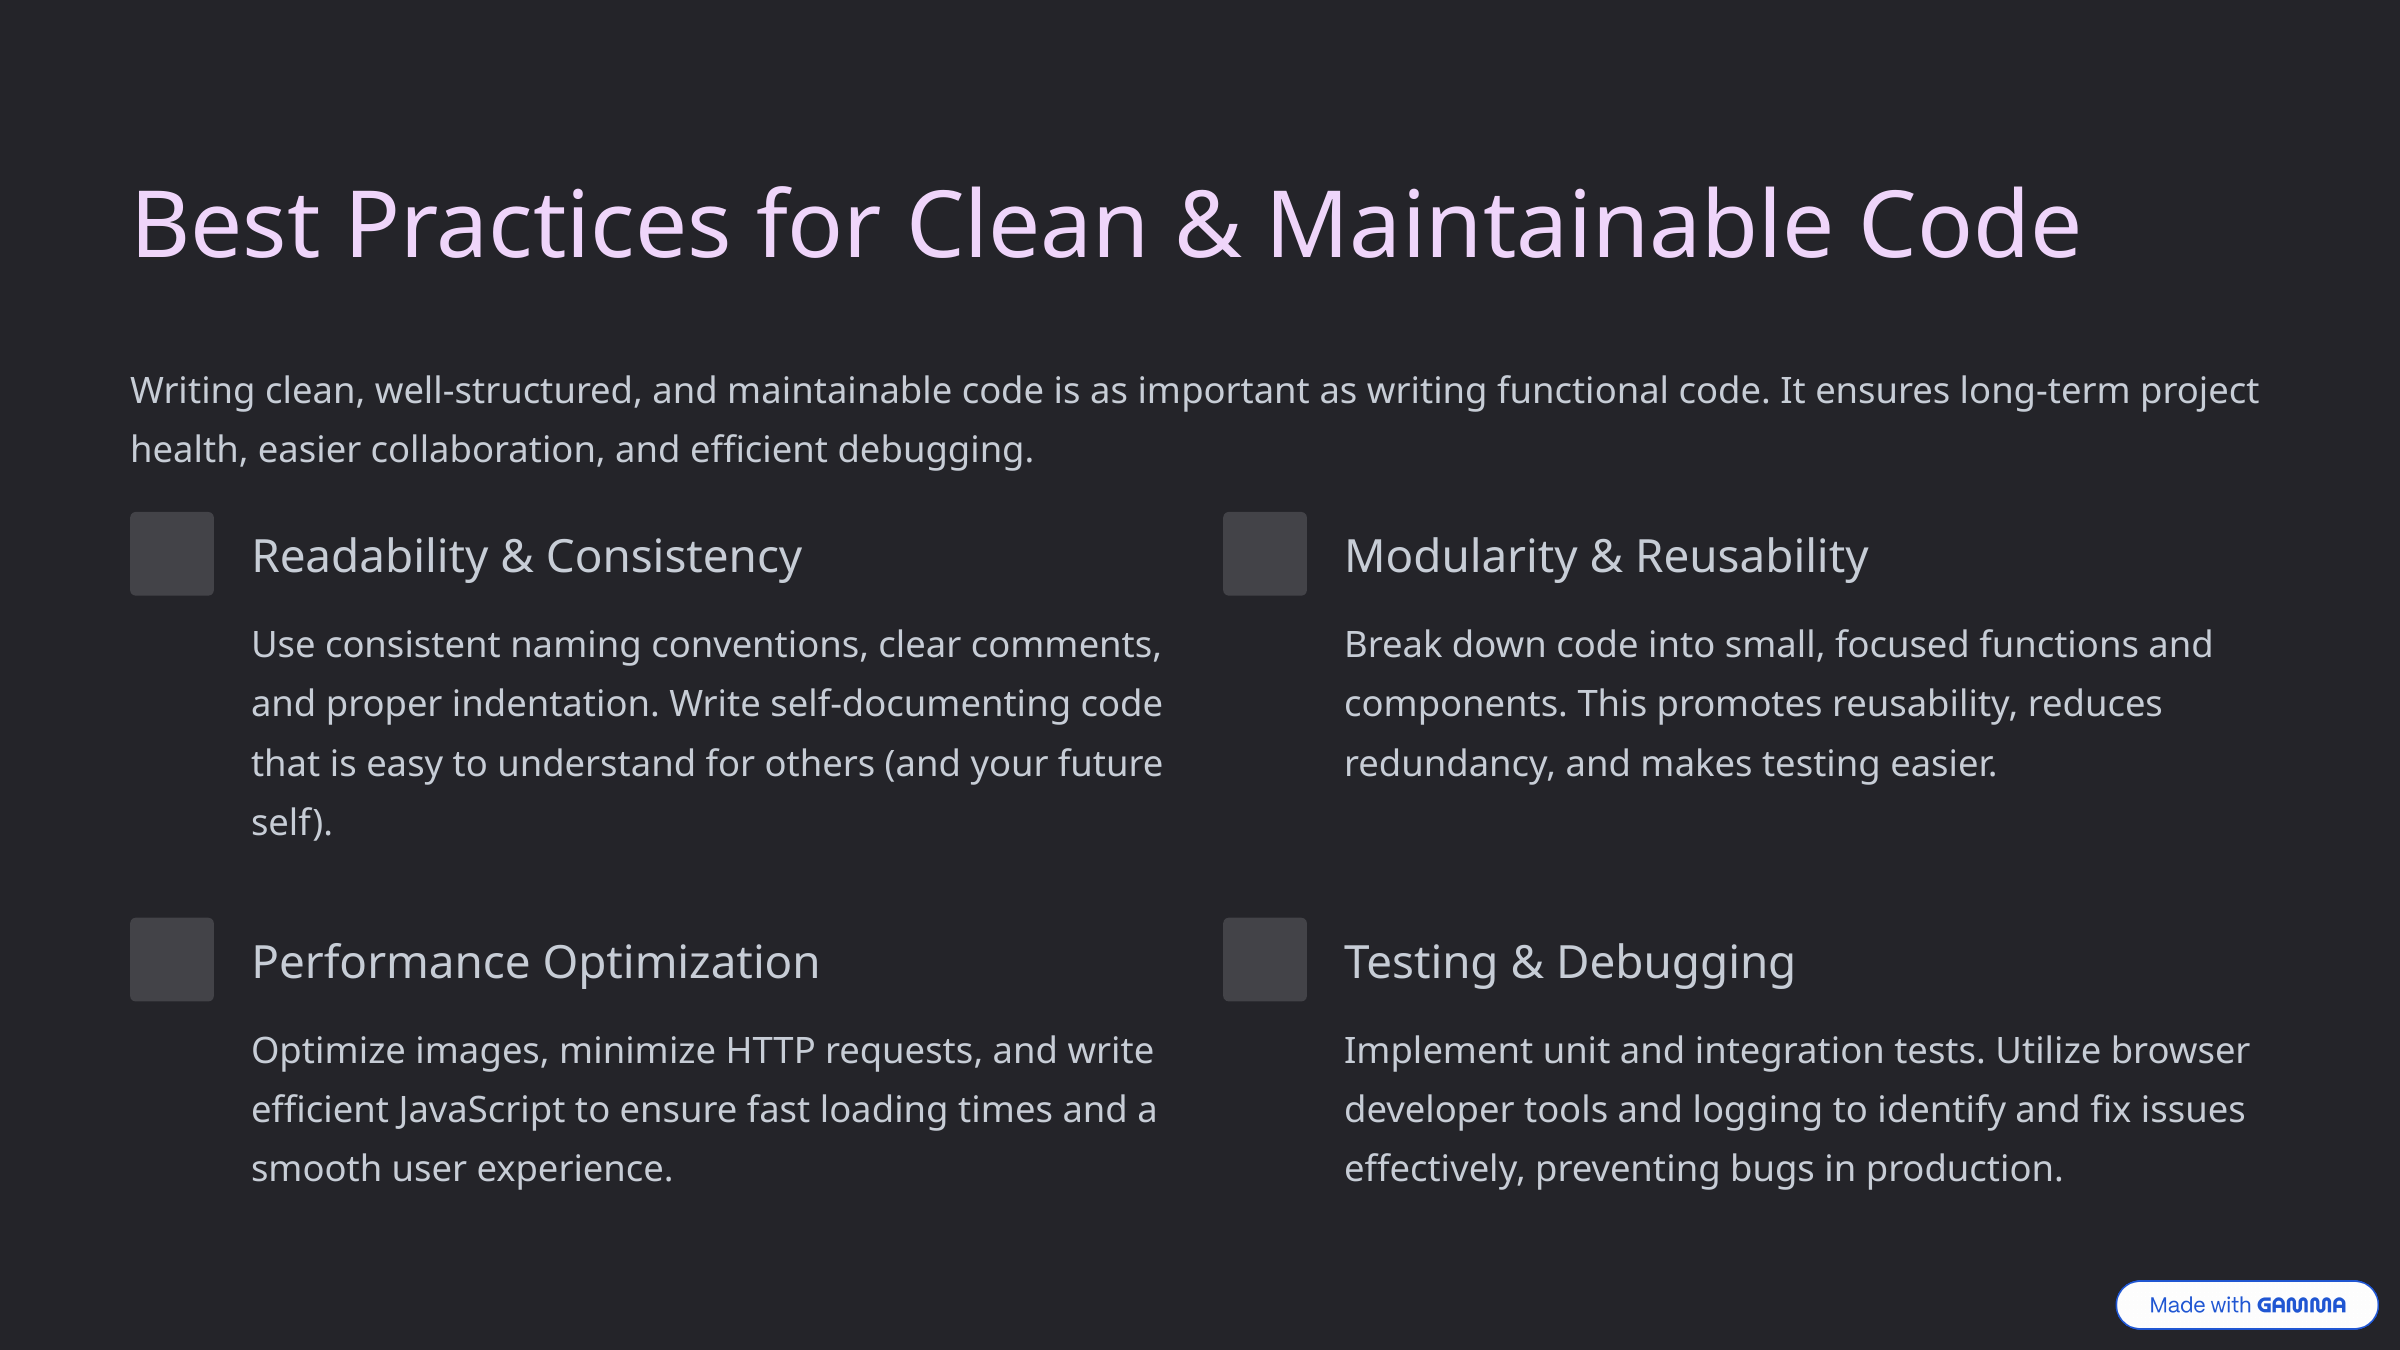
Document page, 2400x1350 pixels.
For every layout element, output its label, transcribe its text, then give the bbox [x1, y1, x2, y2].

text_box Testing & Debugging [1344, 930, 1810, 989]
text_box Readability & Consistency [251, 524, 814, 583]
text_box Break down code into small, focused functions and components. This promotes reusability, reduces redundancy, and makes testing easier. [1344, 605, 2270, 784]
text_box [130, 917, 214, 1002]
text_box Best Practices for Clean & Maintainable Code [130, 160, 2078, 277]
picture [2106, 1271, 2389, 1339]
text_box [130, 511, 214, 596]
text_box Writing clean, well-structured, and maintainable code is as important as writing functional code. It ensures long-term project health, easier collaboration, and efficient debugging. [130, 351, 2270, 471]
text_box [1223, 511, 1307, 596]
text_box Optimize images, minimize HTTP requests, and write efficient JavaScript to ensure fast loading times and a smooth user experience. [251, 1010, 1177, 1190]
text_box Implement unit and integration tests. Utilize browser developer tools and logging to identify and fix issues effectively, preventing bugs in production. [1344, 1010, 2270, 1190]
text_box Performance Optimization [251, 930, 825, 989]
text_box Use consistent naming conventions, clear comments, and proper indentation. Write self-documenting code that is easy to understand for others (and your future self). [251, 605, 1177, 844]
text_box [1223, 917, 1307, 1002]
text_box Modularity & Reusability [1344, 524, 1871, 583]
